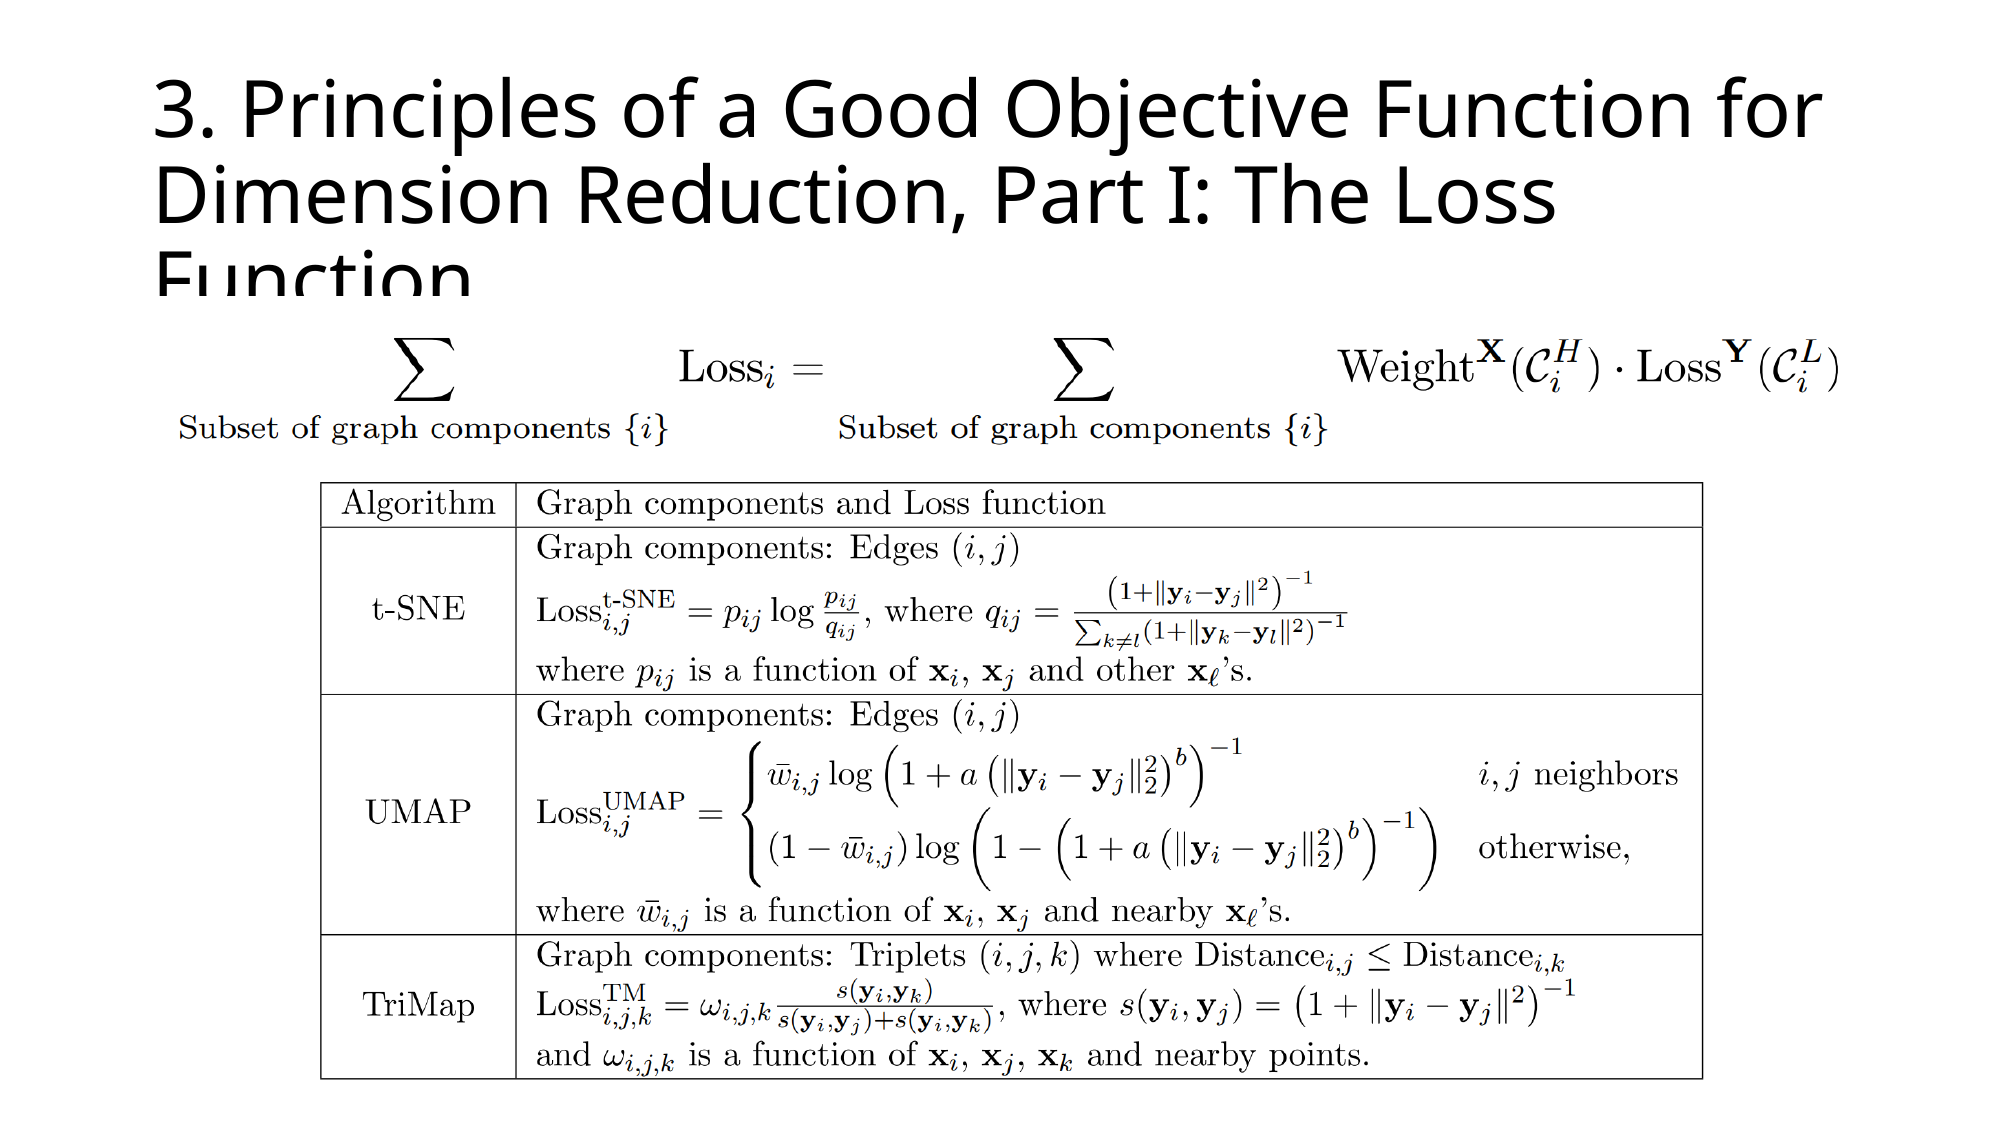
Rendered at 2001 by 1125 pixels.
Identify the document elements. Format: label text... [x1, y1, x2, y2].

title 3. Principles of a Good Objective Function for Dimension Reduction, Part I: The Loss Function [137, 59, 1892, 336]
picture [155, 296, 1845, 1093]
